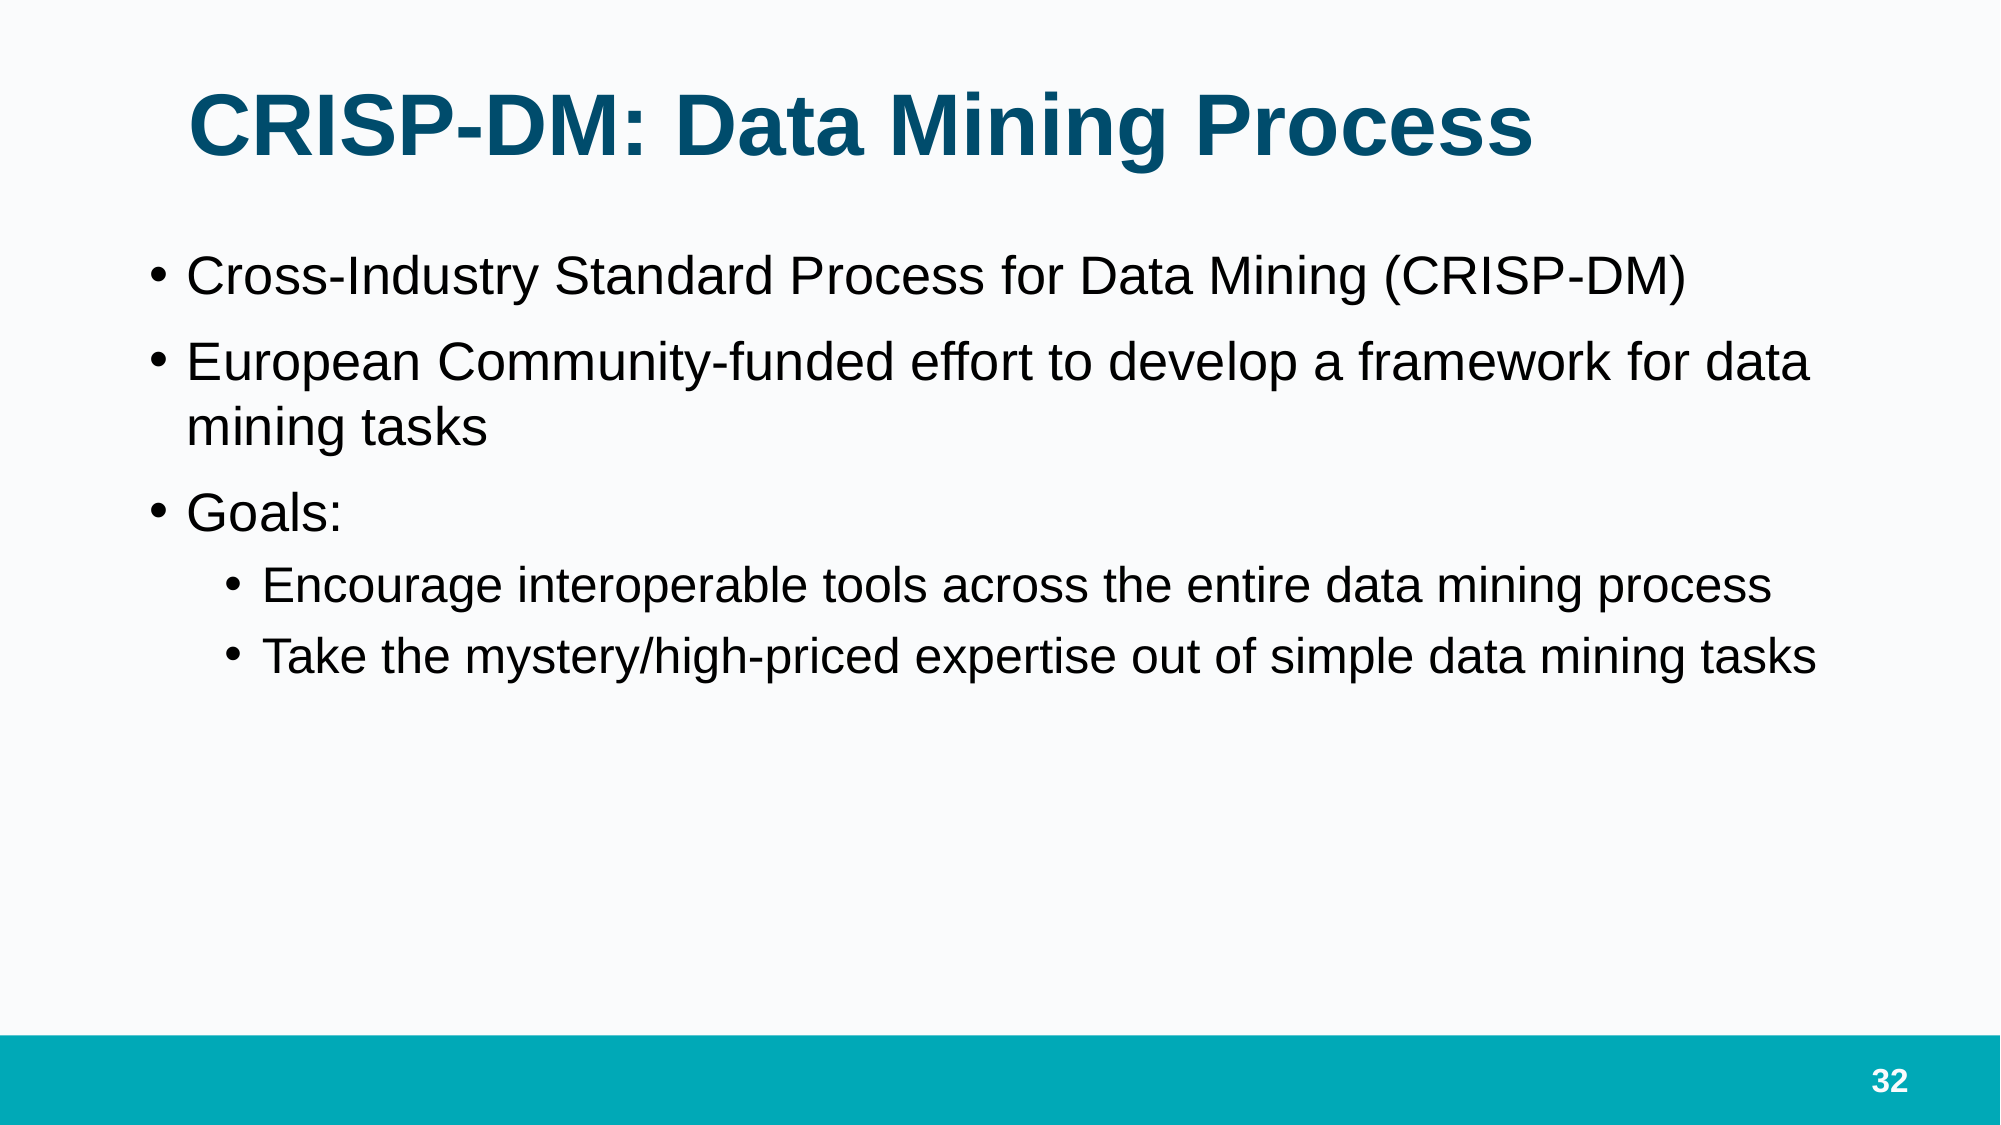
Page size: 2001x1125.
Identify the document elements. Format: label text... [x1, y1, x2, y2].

title CRISP-DM: Data Mining Process [180, 42, 1982, 212]
list Cross-Industry Standard Process for Data Mining (CRISP-DM) European Community-funded effort to develop a framework for data mining tasks Goals: Encourage interoperable tools across the entire data mining process Take the mystery/high-priced expertise out of simple data mining tasks [141, 232, 1890, 855]
slide_number 32 [1861, 1051, 1917, 1108]
